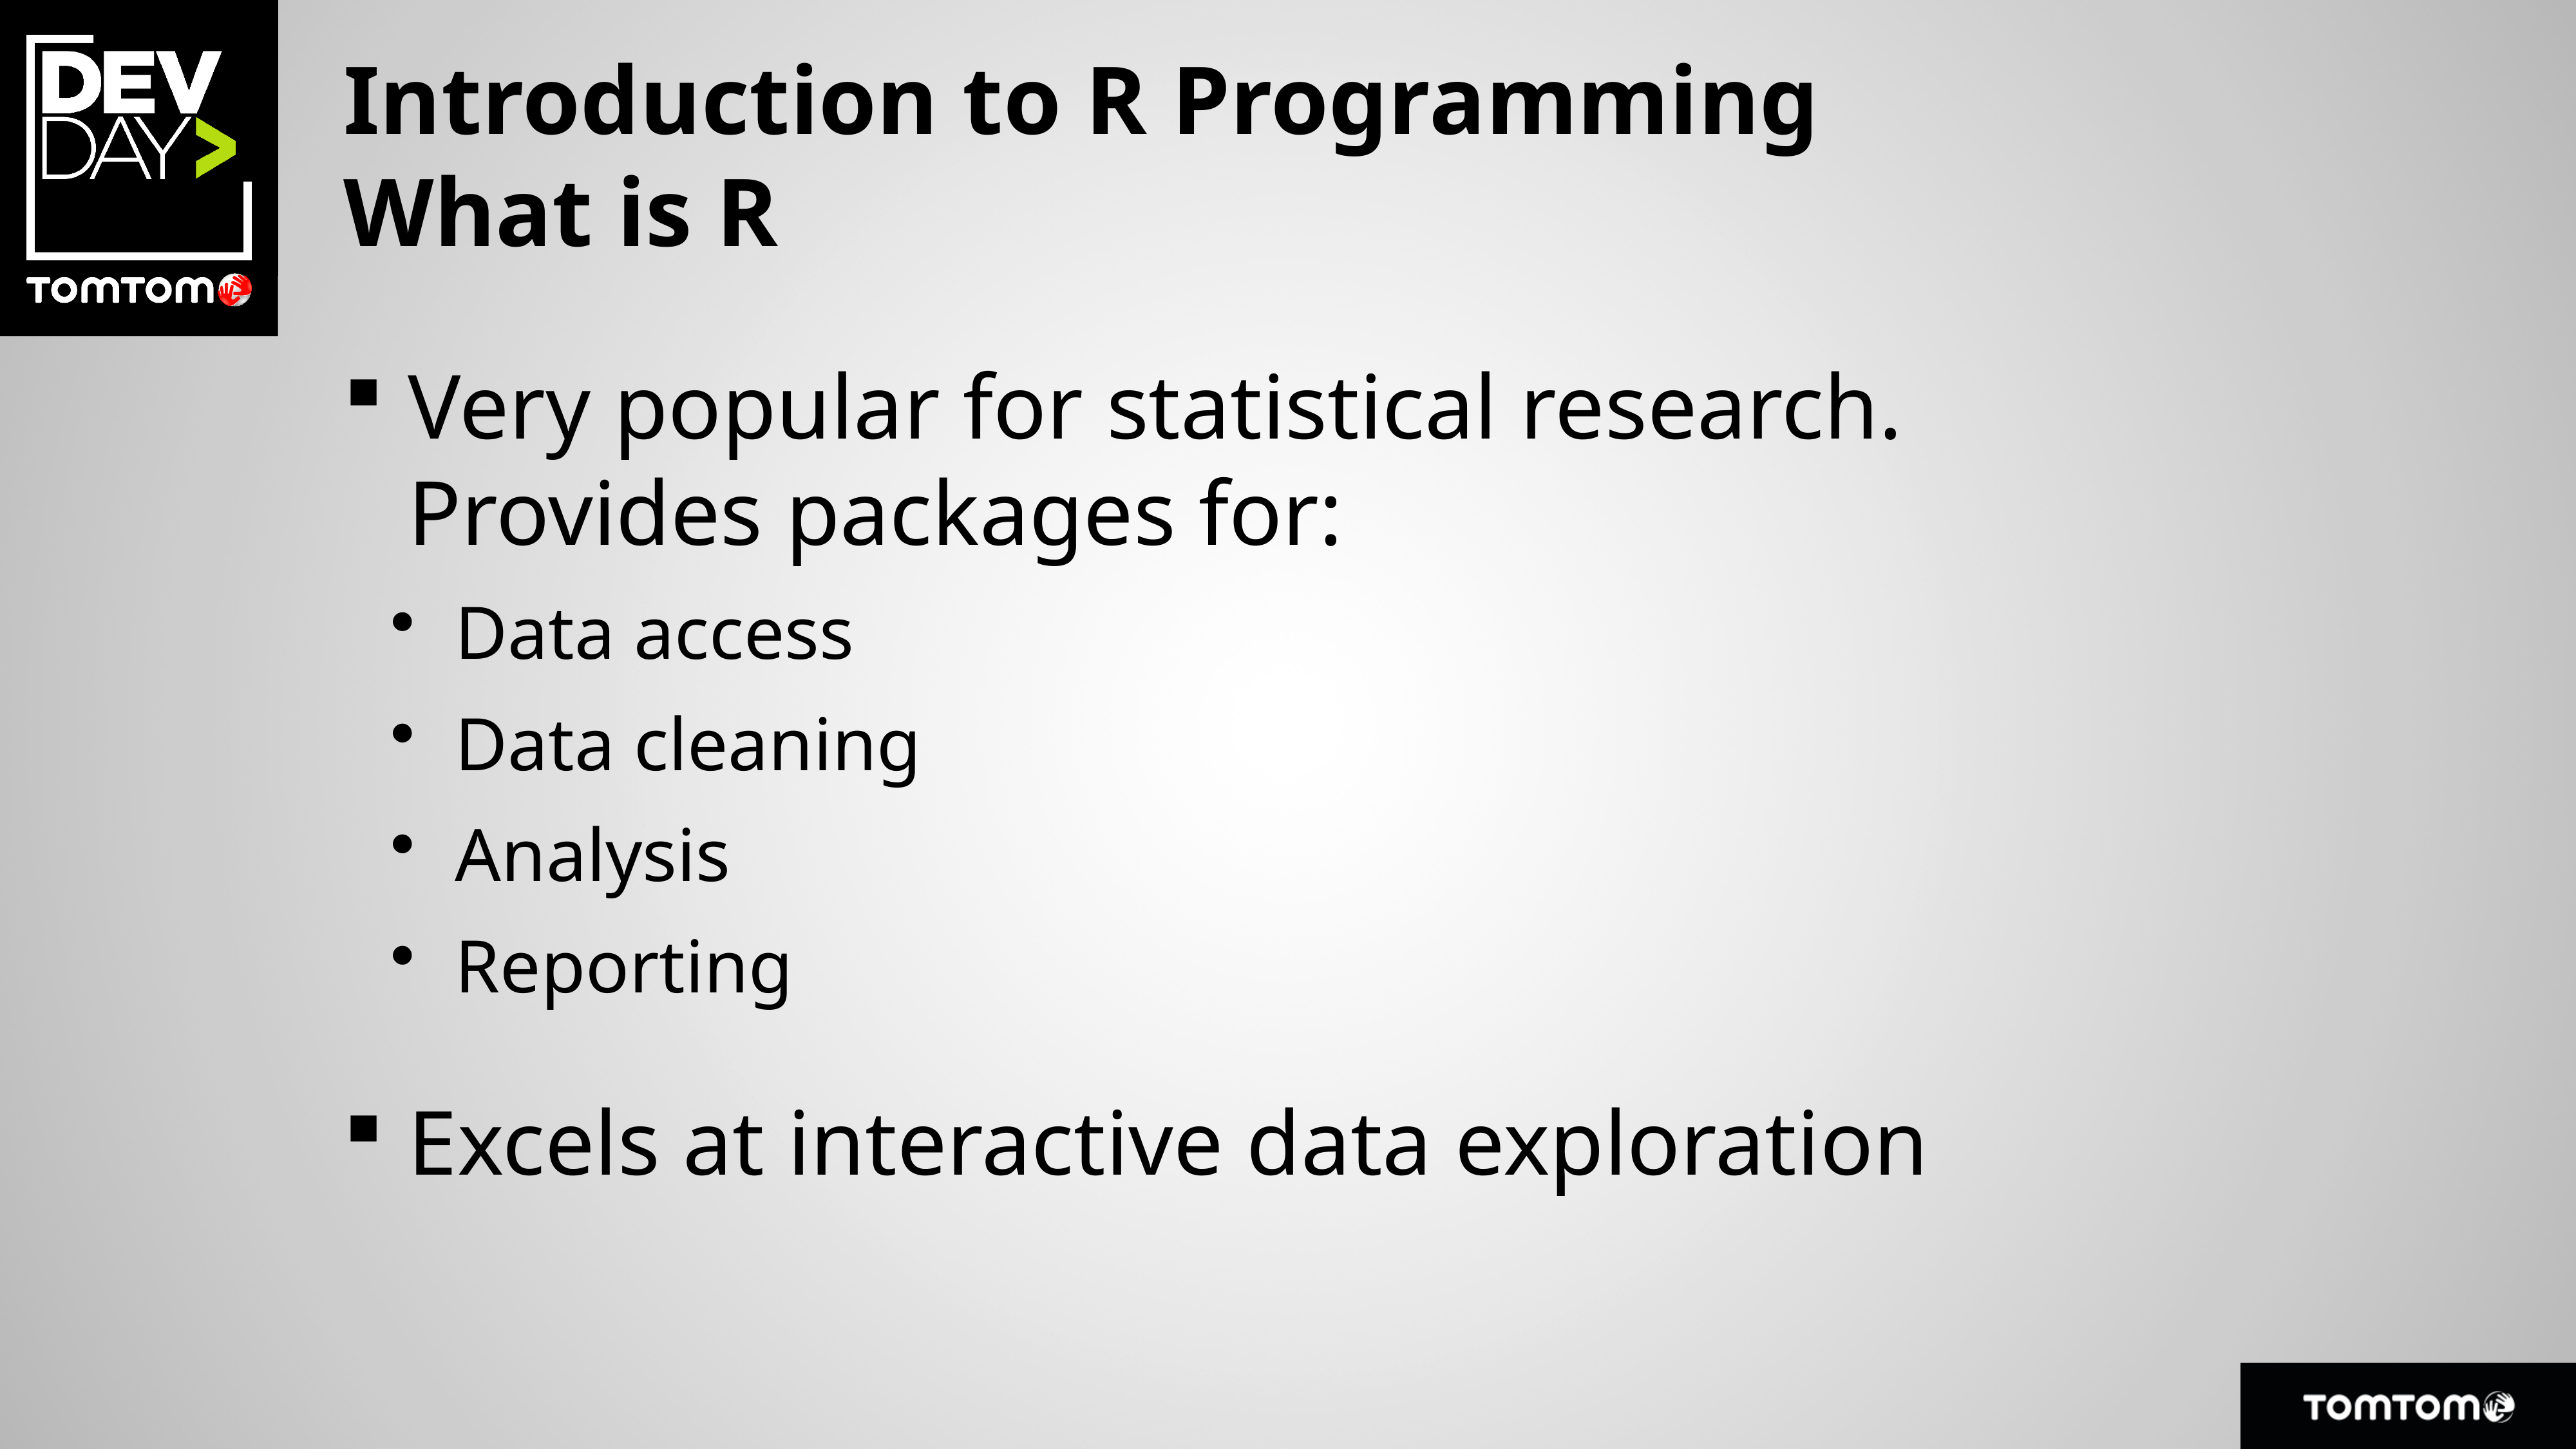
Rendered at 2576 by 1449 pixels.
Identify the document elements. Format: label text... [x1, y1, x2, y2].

list Very popular for statistical research. Provides packages for: Data access Data cleaning Analysis Reporting Excels at interactive data exploration [336, 342, 2241, 1336]
title Introduction to R Programming What is R [336, 32, 2113, 276]
picture [0, 0, 2576, 1449]
